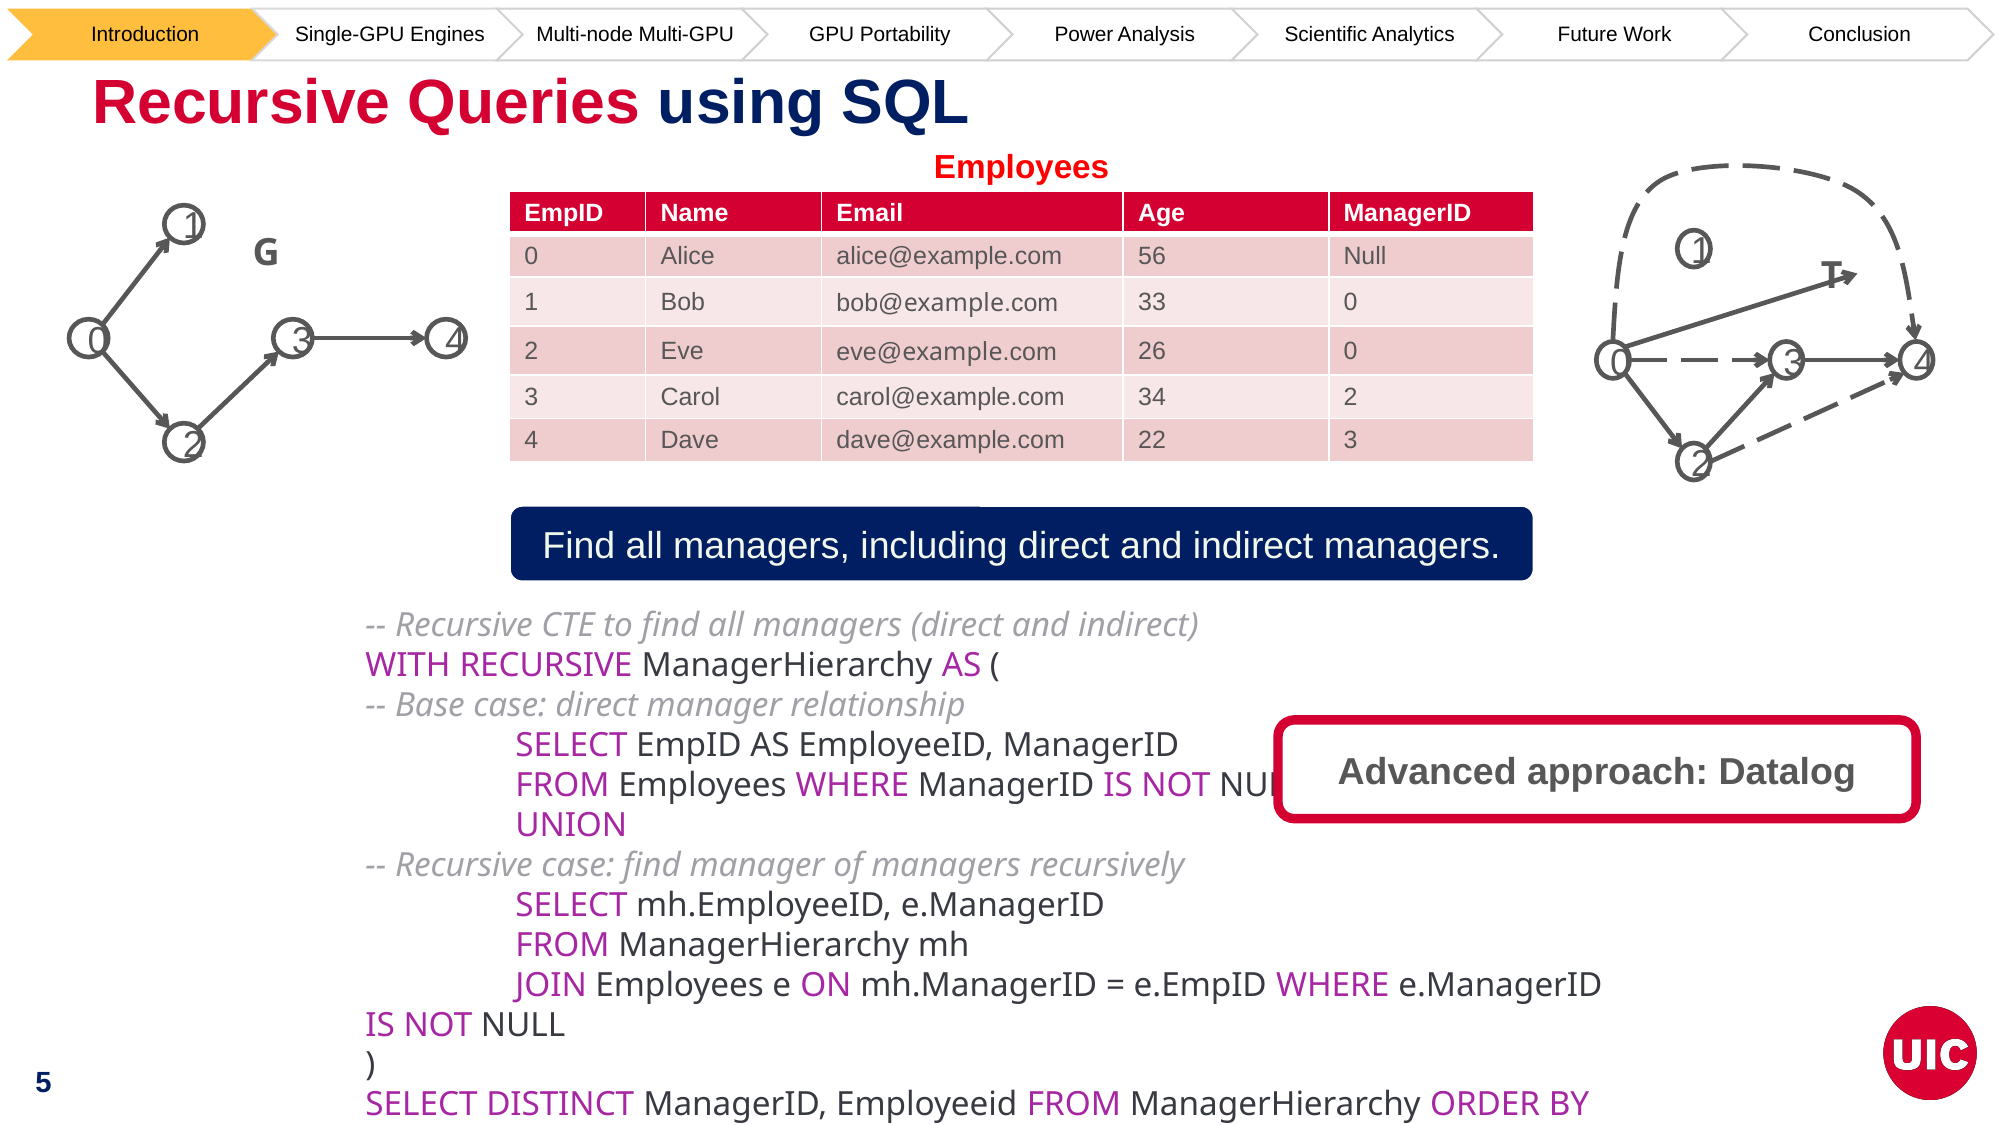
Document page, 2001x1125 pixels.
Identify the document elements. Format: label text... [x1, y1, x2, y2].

table_cell 2 [510, 327, 645, 374]
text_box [6, 8, 1994, 61]
table_cell 33 [1124, 278, 1328, 325]
table_cell 3 [510, 376, 645, 418]
table_cell bob@example.com [822, 278, 1122, 325]
table_cell Dave [646, 419, 821, 461]
table_cell 56 [1124, 237, 1328, 276]
picture [1880, 1004, 1980, 1102]
table_cell 0 [1330, 327, 1533, 374]
table_cell Carol [646, 376, 821, 418]
table_cell 22 [1124, 419, 1328, 461]
table_cell dave@example.com [822, 419, 1122, 461]
table_cell 1 [510, 278, 645, 325]
text_box -- Recursive CTE to find all managers (direct and indirect) WITH RECURSIVE ManagerHierarchy AS ( -- Base case: direct manager relationship SELECT EmpID AS EmployeeID, ManagerID FROM Employees WHERE ManagerID IS NOT NULL UNION -- Recursive case: find manager of managers recursively SELECT mh.EmployeeID, e.ManagerID FROM ManagerHierarchy mh JOIN Employees e ON mh.ManagerID = e.EmpID WHERE e.ManagerID IS NOT NULL ) SELECT DISTINCT ManagerID, Employeeid FROM ManagerHierarchy ORDER BY ManagerID; [350, 595, 1650, 1125]
table_header EmpID [510, 193, 645, 231]
table_cell 4 [510, 419, 645, 461]
table_cell 26 [1124, 327, 1328, 374]
table_header Email [822, 193, 1122, 231]
table_cell Bob [646, 278, 821, 325]
table_cell 0 [1330, 278, 1533, 325]
table_cell 0 [510, 237, 645, 276]
table_header ManagerID [1330, 193, 1533, 231]
table_cell carol@example.com [822, 376, 1122, 418]
table_cell Alice [646, 237, 821, 276]
table_header Name [646, 193, 821, 231]
title Recursive Queries using SQL [92, 70, 1904, 204]
table_cell eve@example.com [822, 327, 1122, 374]
text_box Employees [509, 137, 1535, 193]
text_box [1596, 165, 1933, 480]
table_cell 34 [1124, 376, 1328, 418]
text_box Find all managers, including direct and indirect managers. [507, 503, 1536, 584]
table_cell alice@example.com [822, 237, 1122, 276]
table_cell Eve [646, 327, 821, 374]
text_box Advanced approach: Datalog [1276, 718, 1918, 820]
table_cell 2 [1330, 376, 1533, 418]
table_header Age [1124, 193, 1328, 231]
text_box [69, 205, 466, 462]
table_cell Null [1330, 237, 1533, 276]
table_cell 3 [1330, 419, 1533, 461]
